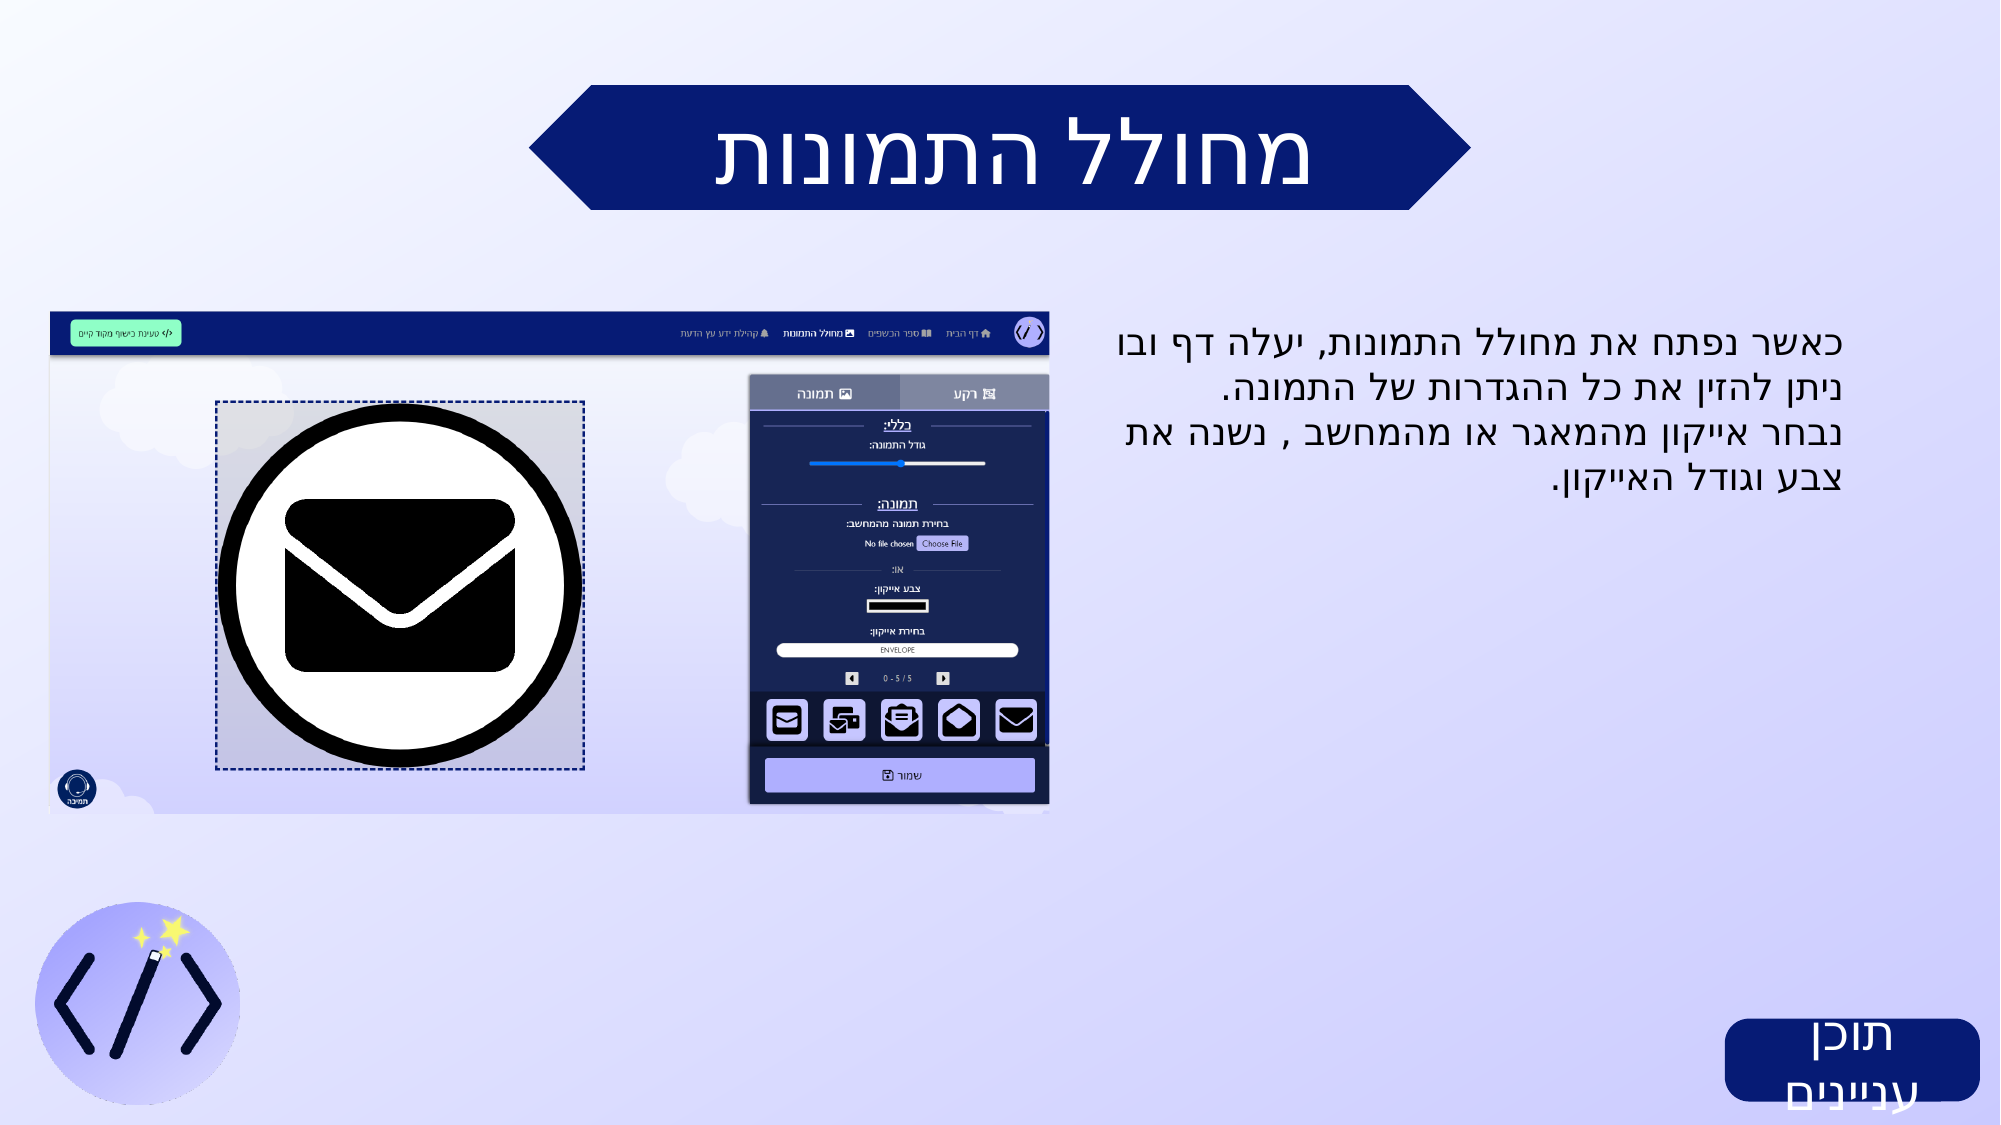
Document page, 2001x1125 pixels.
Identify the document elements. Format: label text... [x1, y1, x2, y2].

text_box כאשר נפתח את מחולל התמונות, יעלה דף ובו ניתן להזין את כל ההגדרות של התמונה. נבחר אייקון מהמאגר או מהמחשב , נשנה את צבע וגודל האייקון. [1083, 310, 1860, 551]
picture [35, 902, 240, 1105]
text_box תוכן עניינים [1723, 1017, 1982, 1103]
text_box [528, 85, 1471, 212]
picture [48, 311, 1050, 814]
